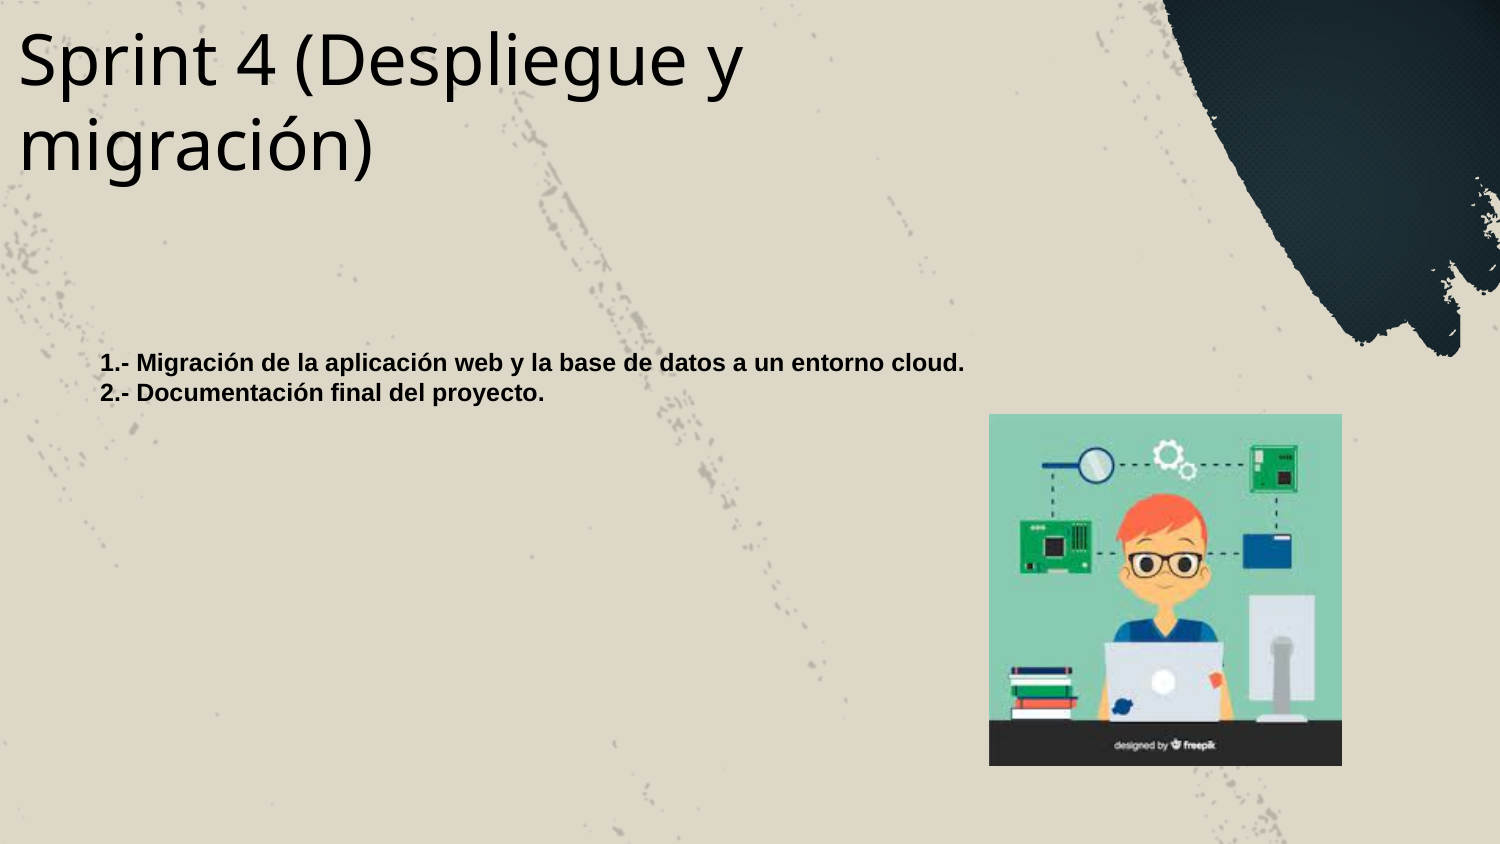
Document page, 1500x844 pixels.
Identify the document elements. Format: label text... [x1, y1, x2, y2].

list 1.- Migración de la aplicación web y la base de datos a un entorno cloud. 2.- Documentación final del proyecto. [85, 331, 1311, 721]
title Sprint 4 (Despliegue y migración) [3, 0, 1088, 206]
picture [2, 0, 1500, 844]
